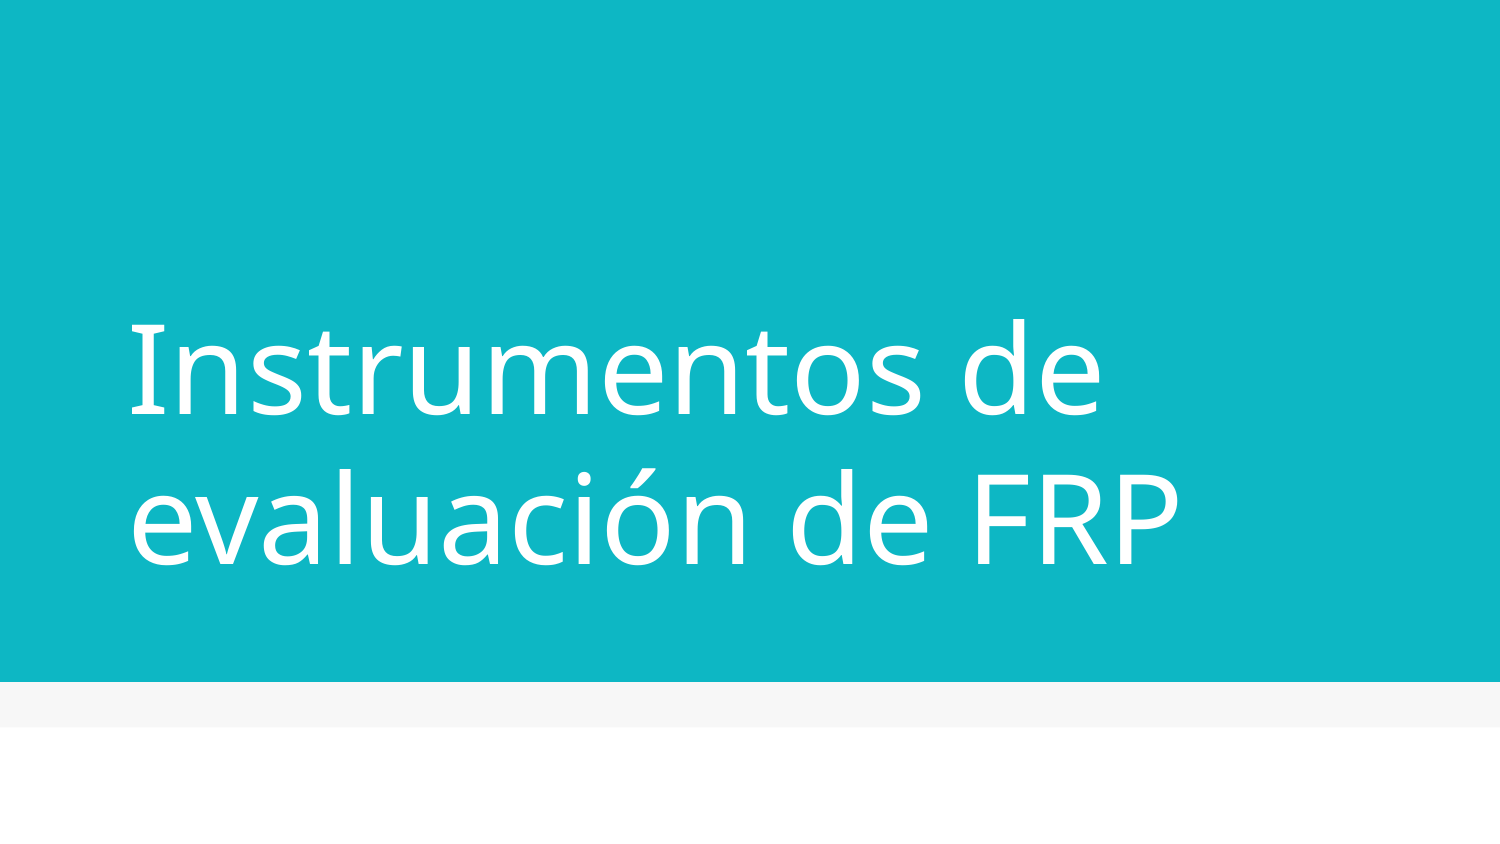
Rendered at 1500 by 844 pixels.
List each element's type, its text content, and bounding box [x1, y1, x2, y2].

title Instrumentos de evaluación de FRP [112, 414, 1396, 605]
